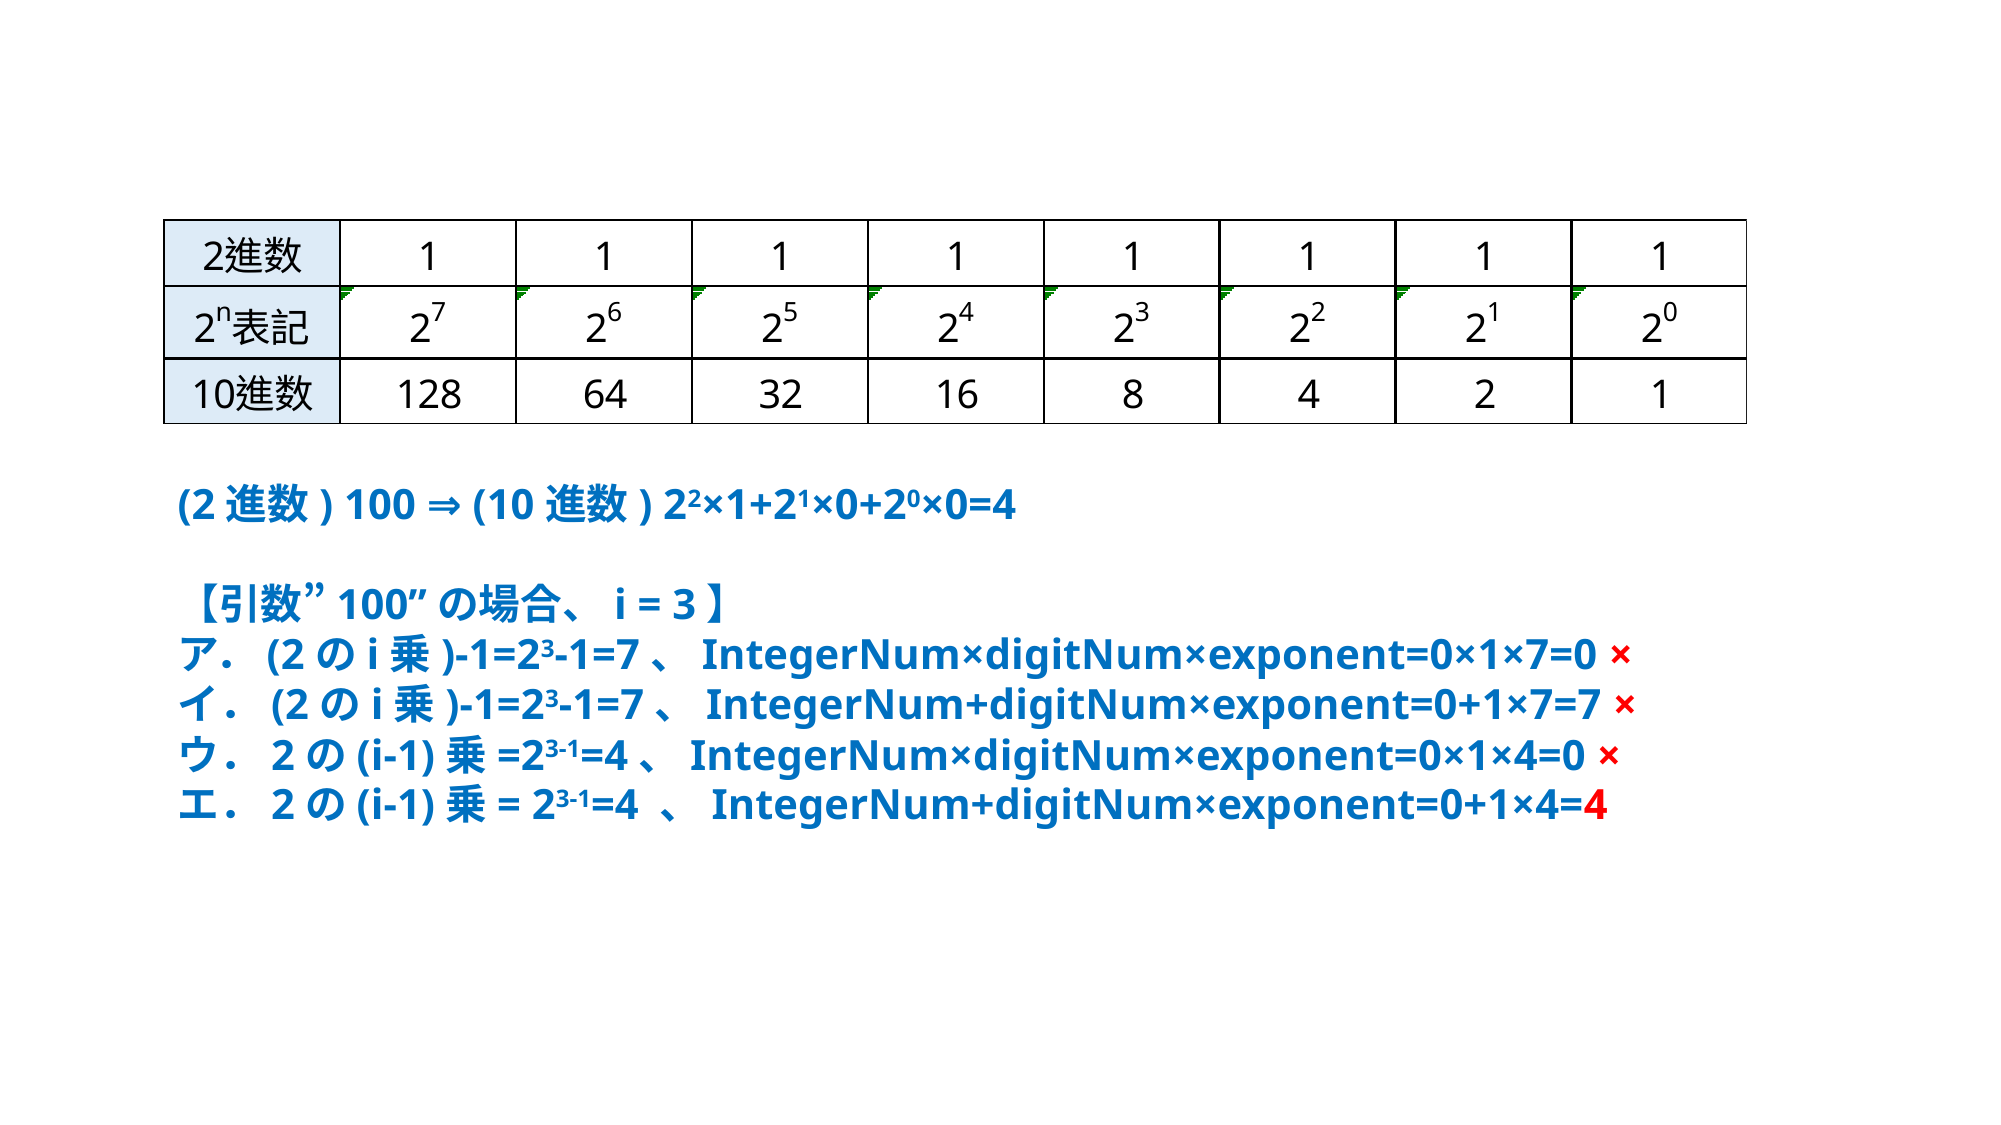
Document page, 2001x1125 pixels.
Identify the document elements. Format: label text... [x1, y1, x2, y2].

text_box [162, 218, 1749, 426]
text_box (2進数) 100 ⇒ (10進数) 22×1+21×0+20×0=4 【引数”100”の場合、i = 3】 ア．(2のi乗)-1=23-1=7、IntegerNum×digitNum×exponent=0×1×7=0 × イ．(2のi乗)-1=23-1=7、IntegerNum+digitNum×exponent=0+1×7=7 × ウ．2の(i-1)乗=23-1=4、IntegerNum×digitNum×exponent=0×1×4=0 × エ．2の(i-1)乗= 23-1=4 、IntegerNum+digitNum×exponent=0+1×4=4 [162, 470, 1798, 836]
